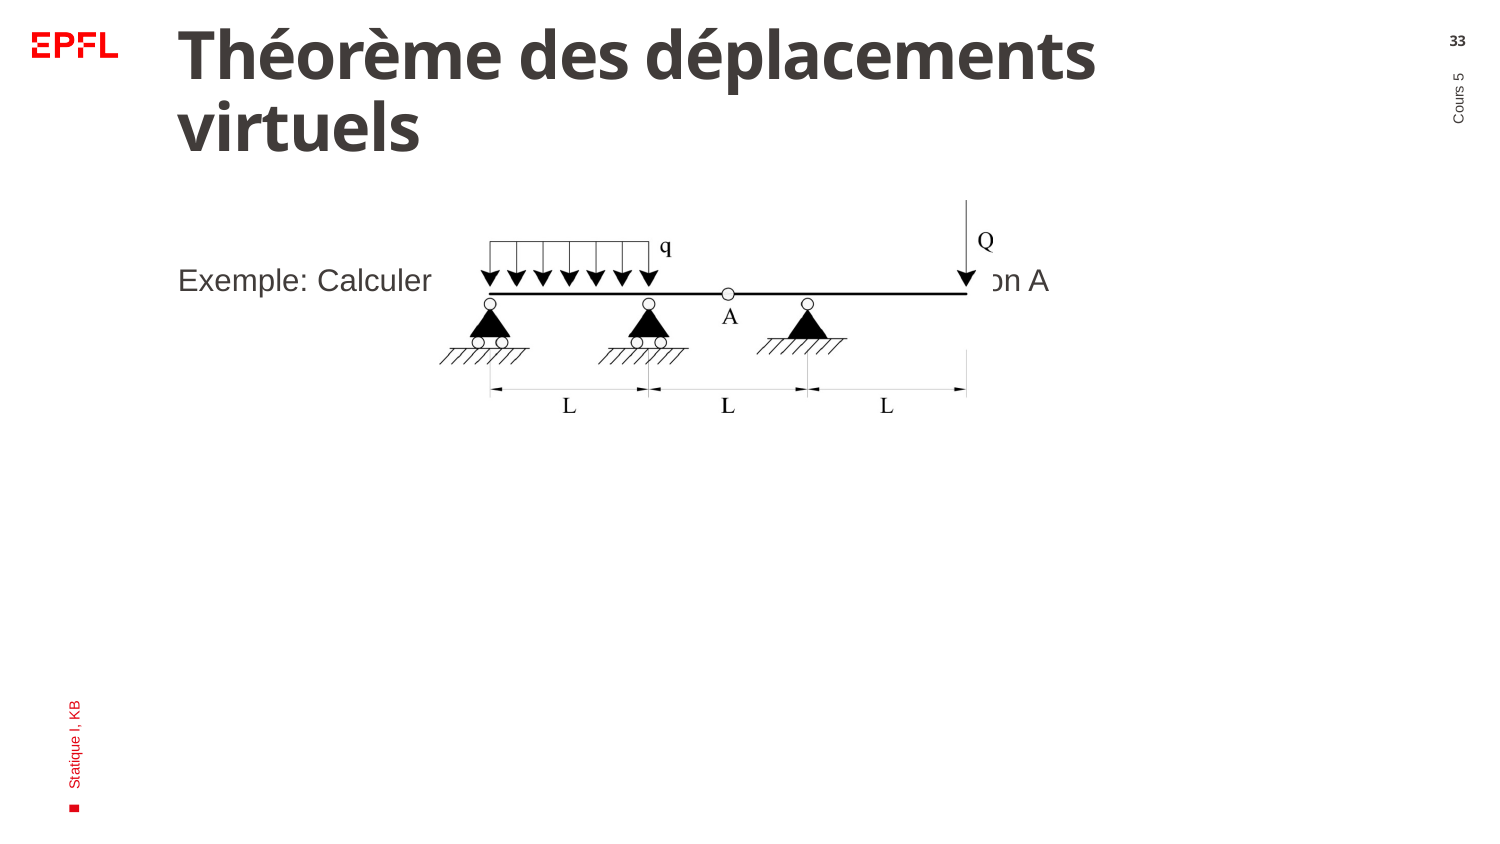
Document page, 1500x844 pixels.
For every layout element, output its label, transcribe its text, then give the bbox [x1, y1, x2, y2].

slide_number Statique I, KB [0, 256, 149, 805]
picture [439, 200, 993, 413]
picture [21, 21, 129, 69]
list Exemple: Calculer l’effort tranchant transmis par l’articulation A [148, 256, 1416, 813]
footer Cours 5 [1415, 58, 1500, 641]
title Théorème des déplacements virtuels [148, 21, 1300, 198]
slide_number 33 [1415, 32, 1500, 58]
